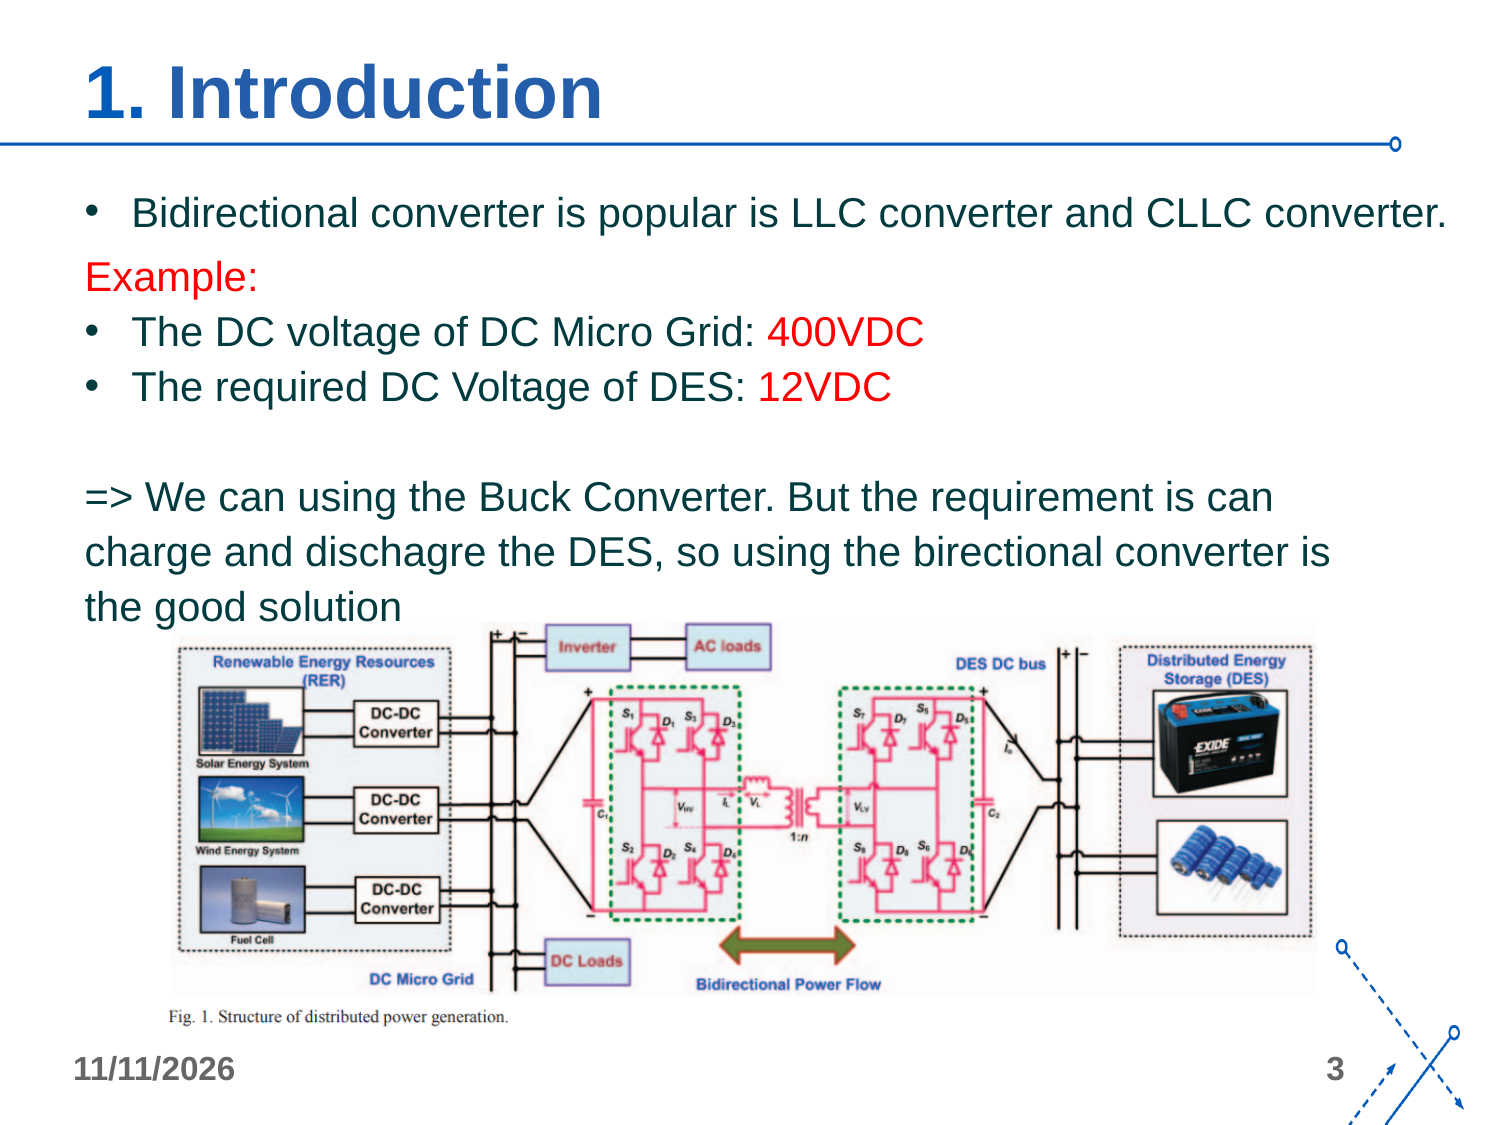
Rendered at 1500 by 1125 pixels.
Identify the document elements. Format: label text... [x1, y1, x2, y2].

title 1. Introduction [69, 46, 1233, 144]
picture [0, 0, 1500, 1125]
text_box Example: The DC voltage of DC Micro Grid: 400VDC The required DC Voltage of DES: 12VDC => We can using the Buck Converter. But the requirement is can charge and dischagre the DES, so using the birectional converter is the good solution [69, 237, 1349, 693]
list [141, 579, 1321, 1041]
text_box Bidirectional converter is popular is LLC converter and CLLC converter. [69, 173, 1500, 243]
